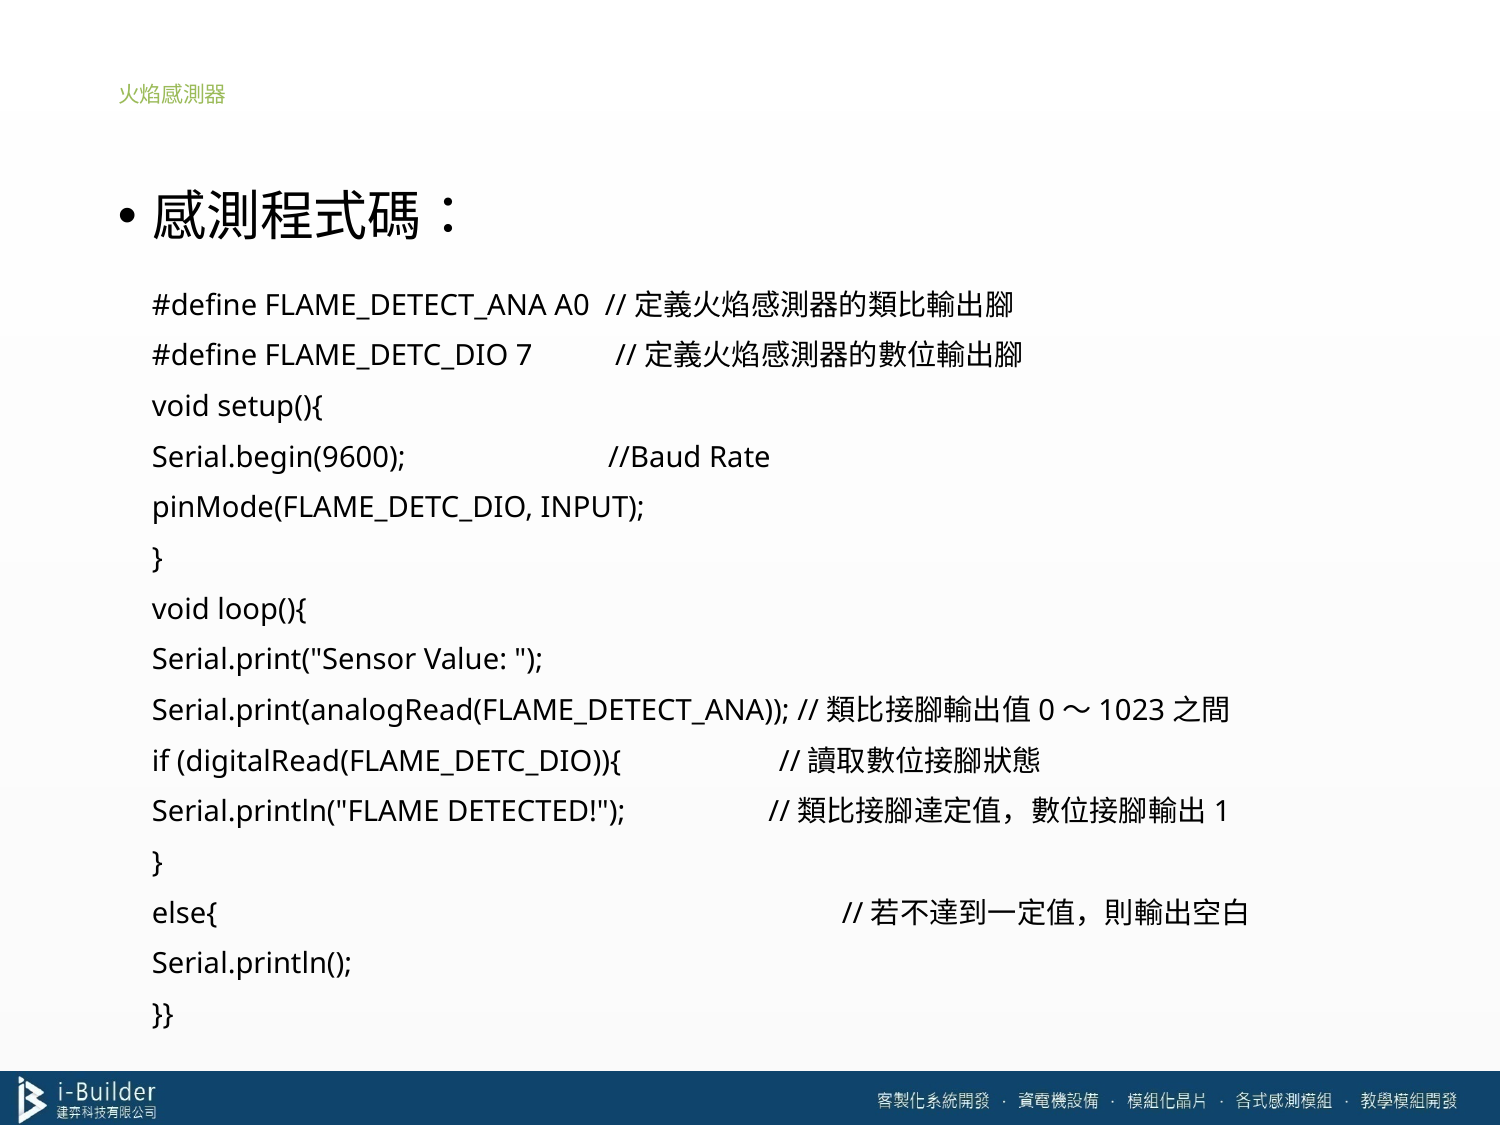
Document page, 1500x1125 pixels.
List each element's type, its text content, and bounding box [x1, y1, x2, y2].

picture [0, 1071, 1500, 1125]
title 火焰感測器 [103, 59, 1397, 130]
list 感測程式碼： [103, 181, 1397, 1014]
